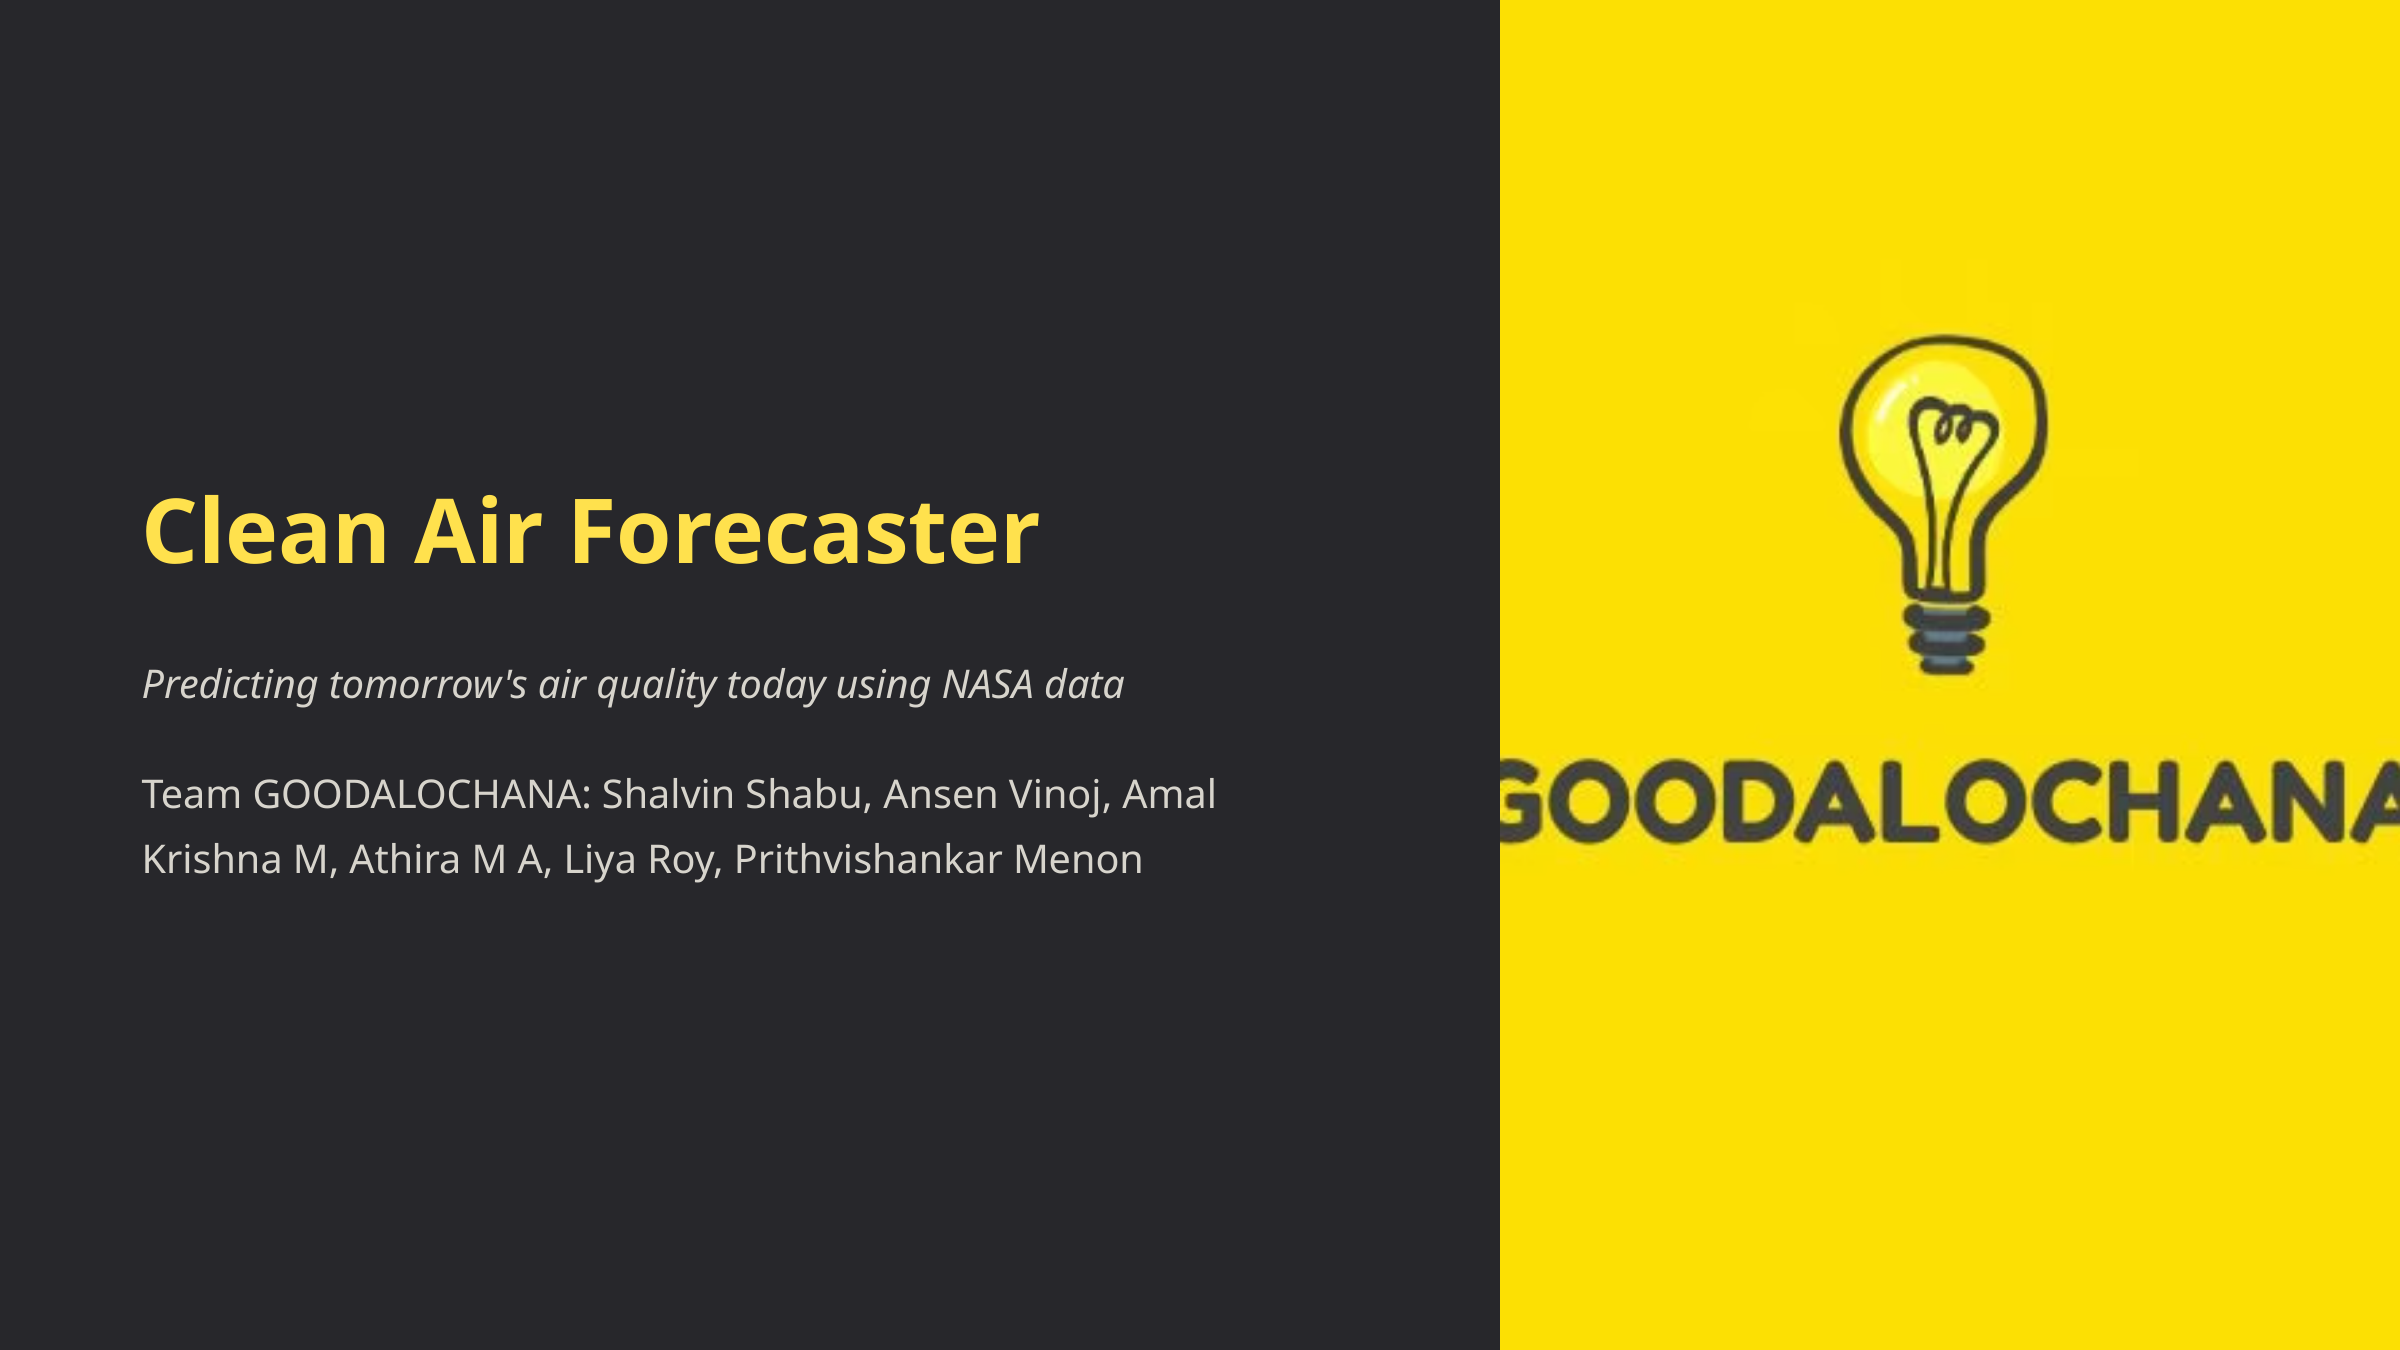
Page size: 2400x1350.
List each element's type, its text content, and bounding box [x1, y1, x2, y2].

text_box Team GOODALOCHANA: Shalvin Shabu, Ansen Vinoj, Amal Krishna M, Athira M A, Liya Roy, Prithvishankar Menon [141, 752, 1359, 882]
text_box Clean Air Forecaster [141, 468, 1110, 581]
picture [1499, 0, 2400, 1350]
text_box Predicting tomorrow's air quality today using NASA data [141, 641, 1359, 707]
